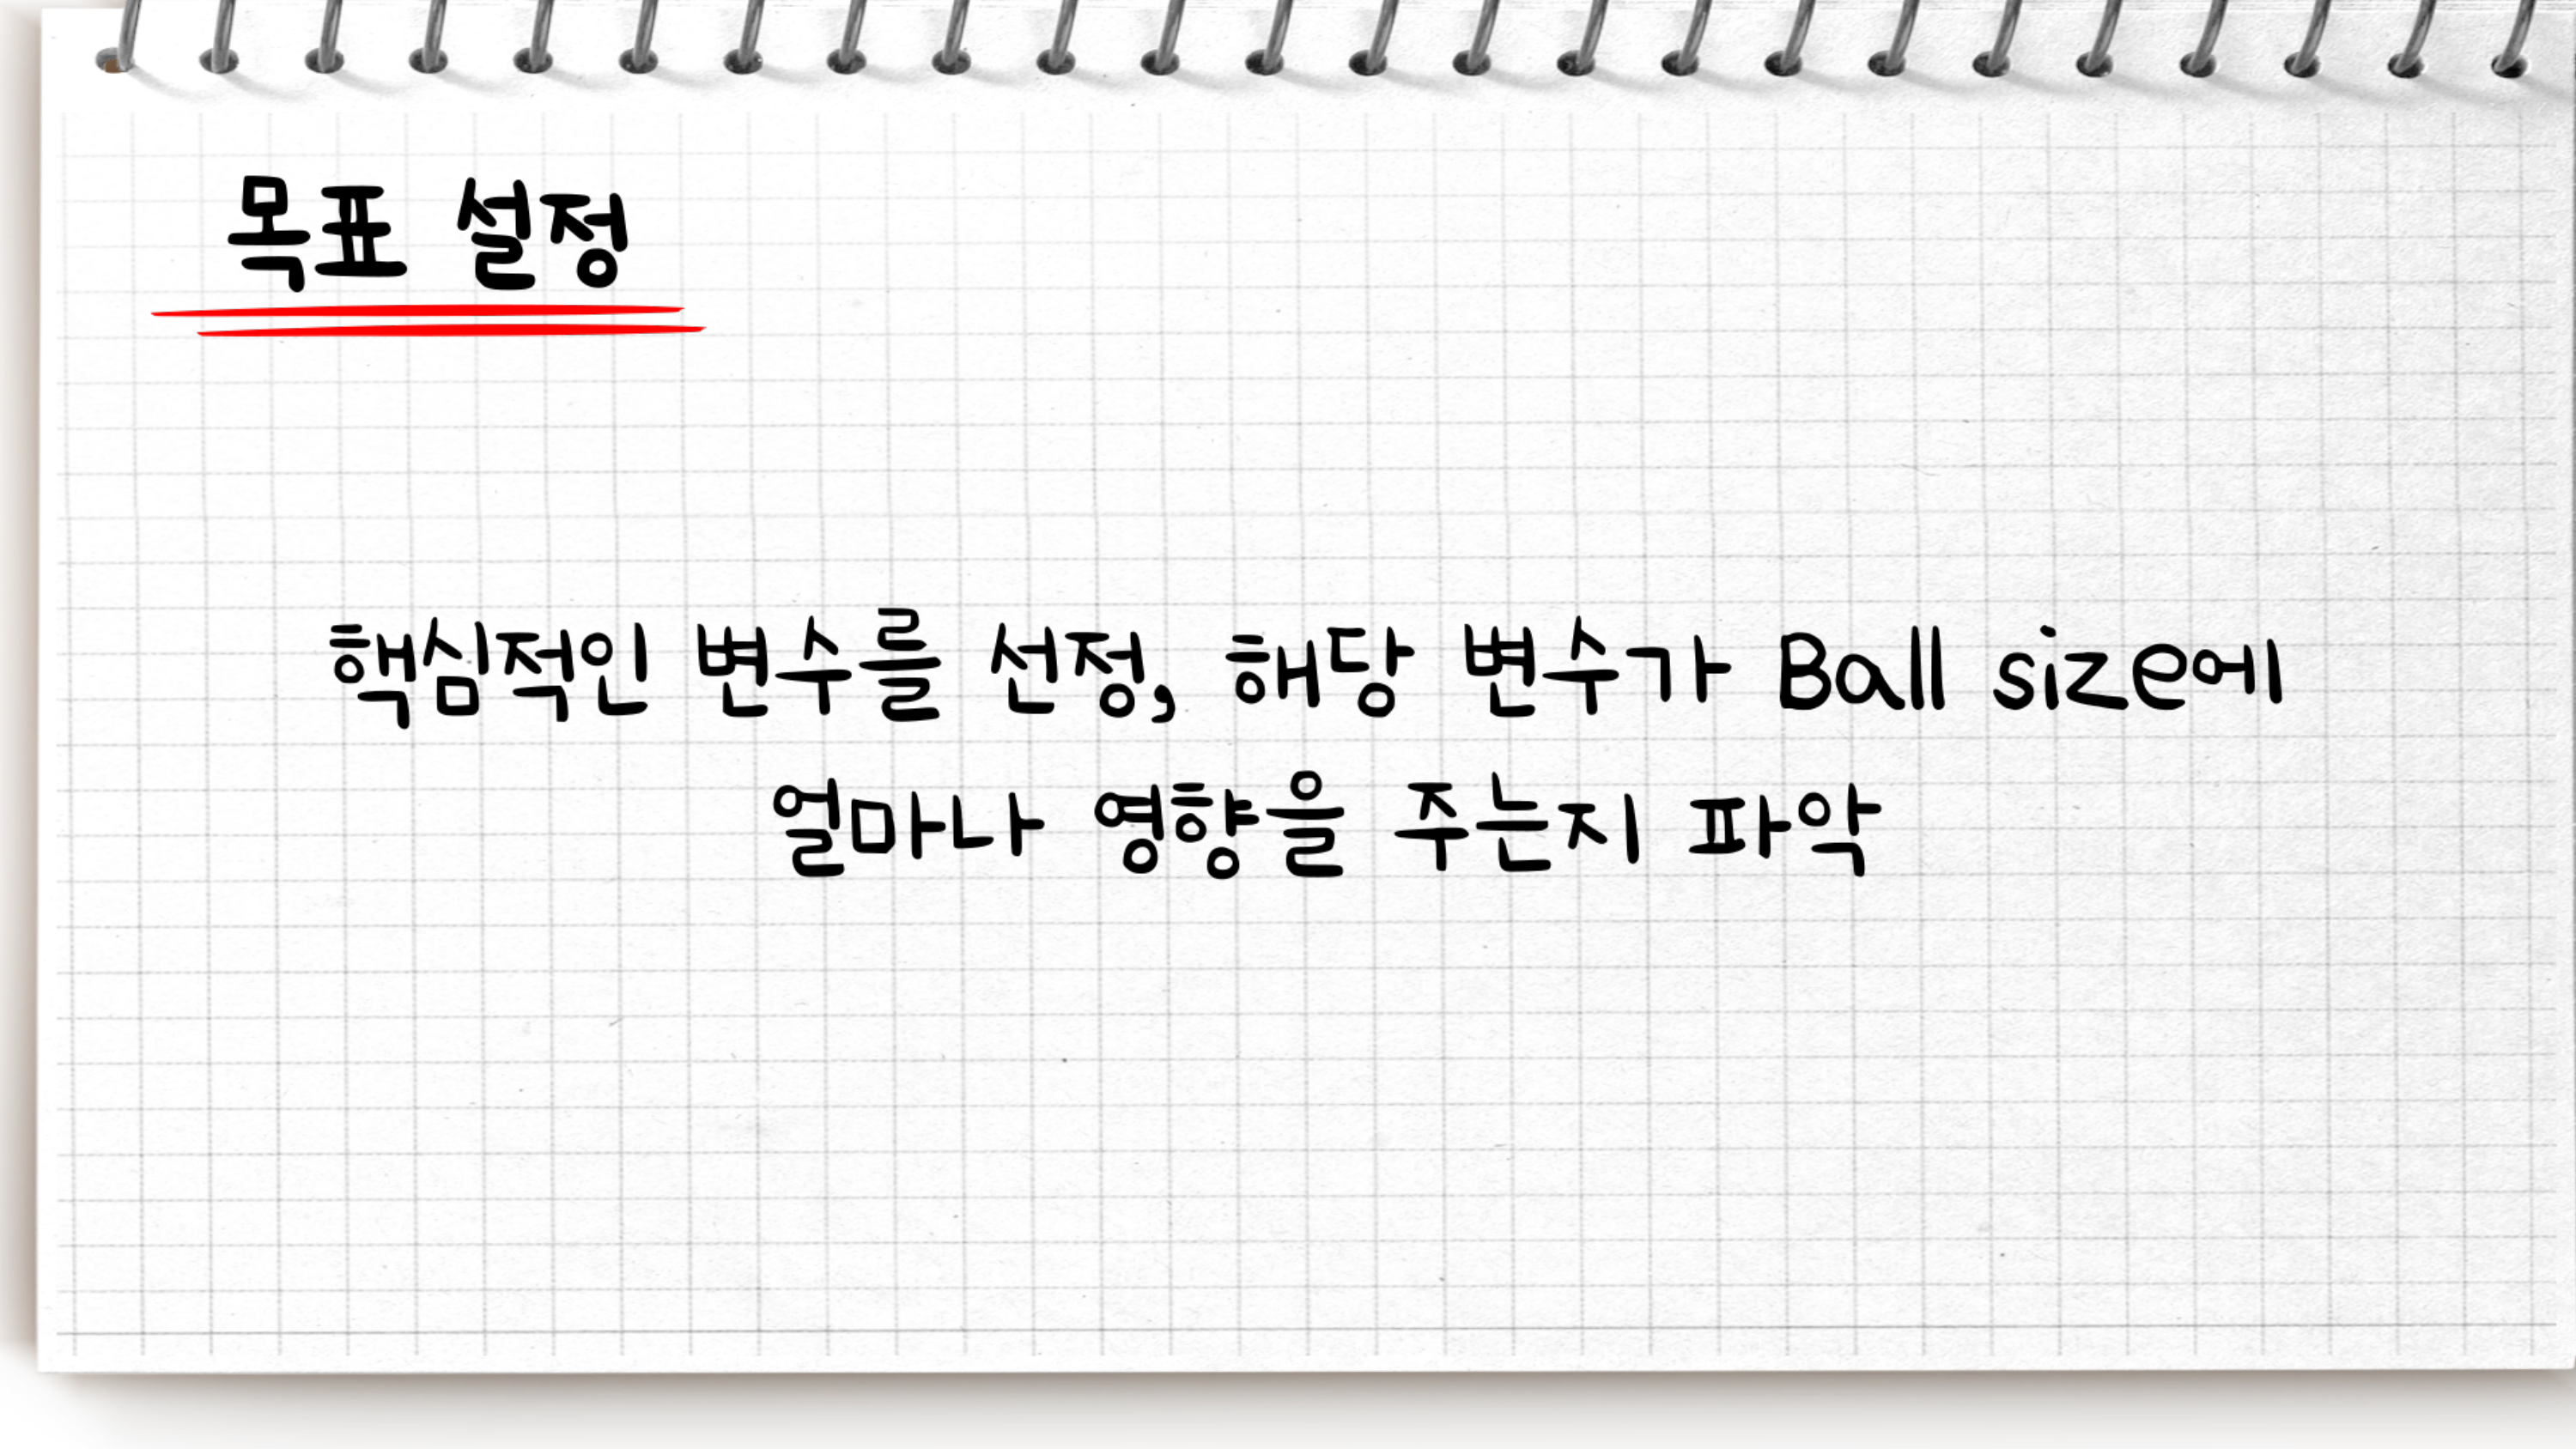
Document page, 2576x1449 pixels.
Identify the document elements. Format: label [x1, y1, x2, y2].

picture [97, 59, 814, 472]
text_box [0, 0, 2576, 501]
text_box [0, 1055, 2576, 1449]
picture [0, 505, 2576, 1046]
